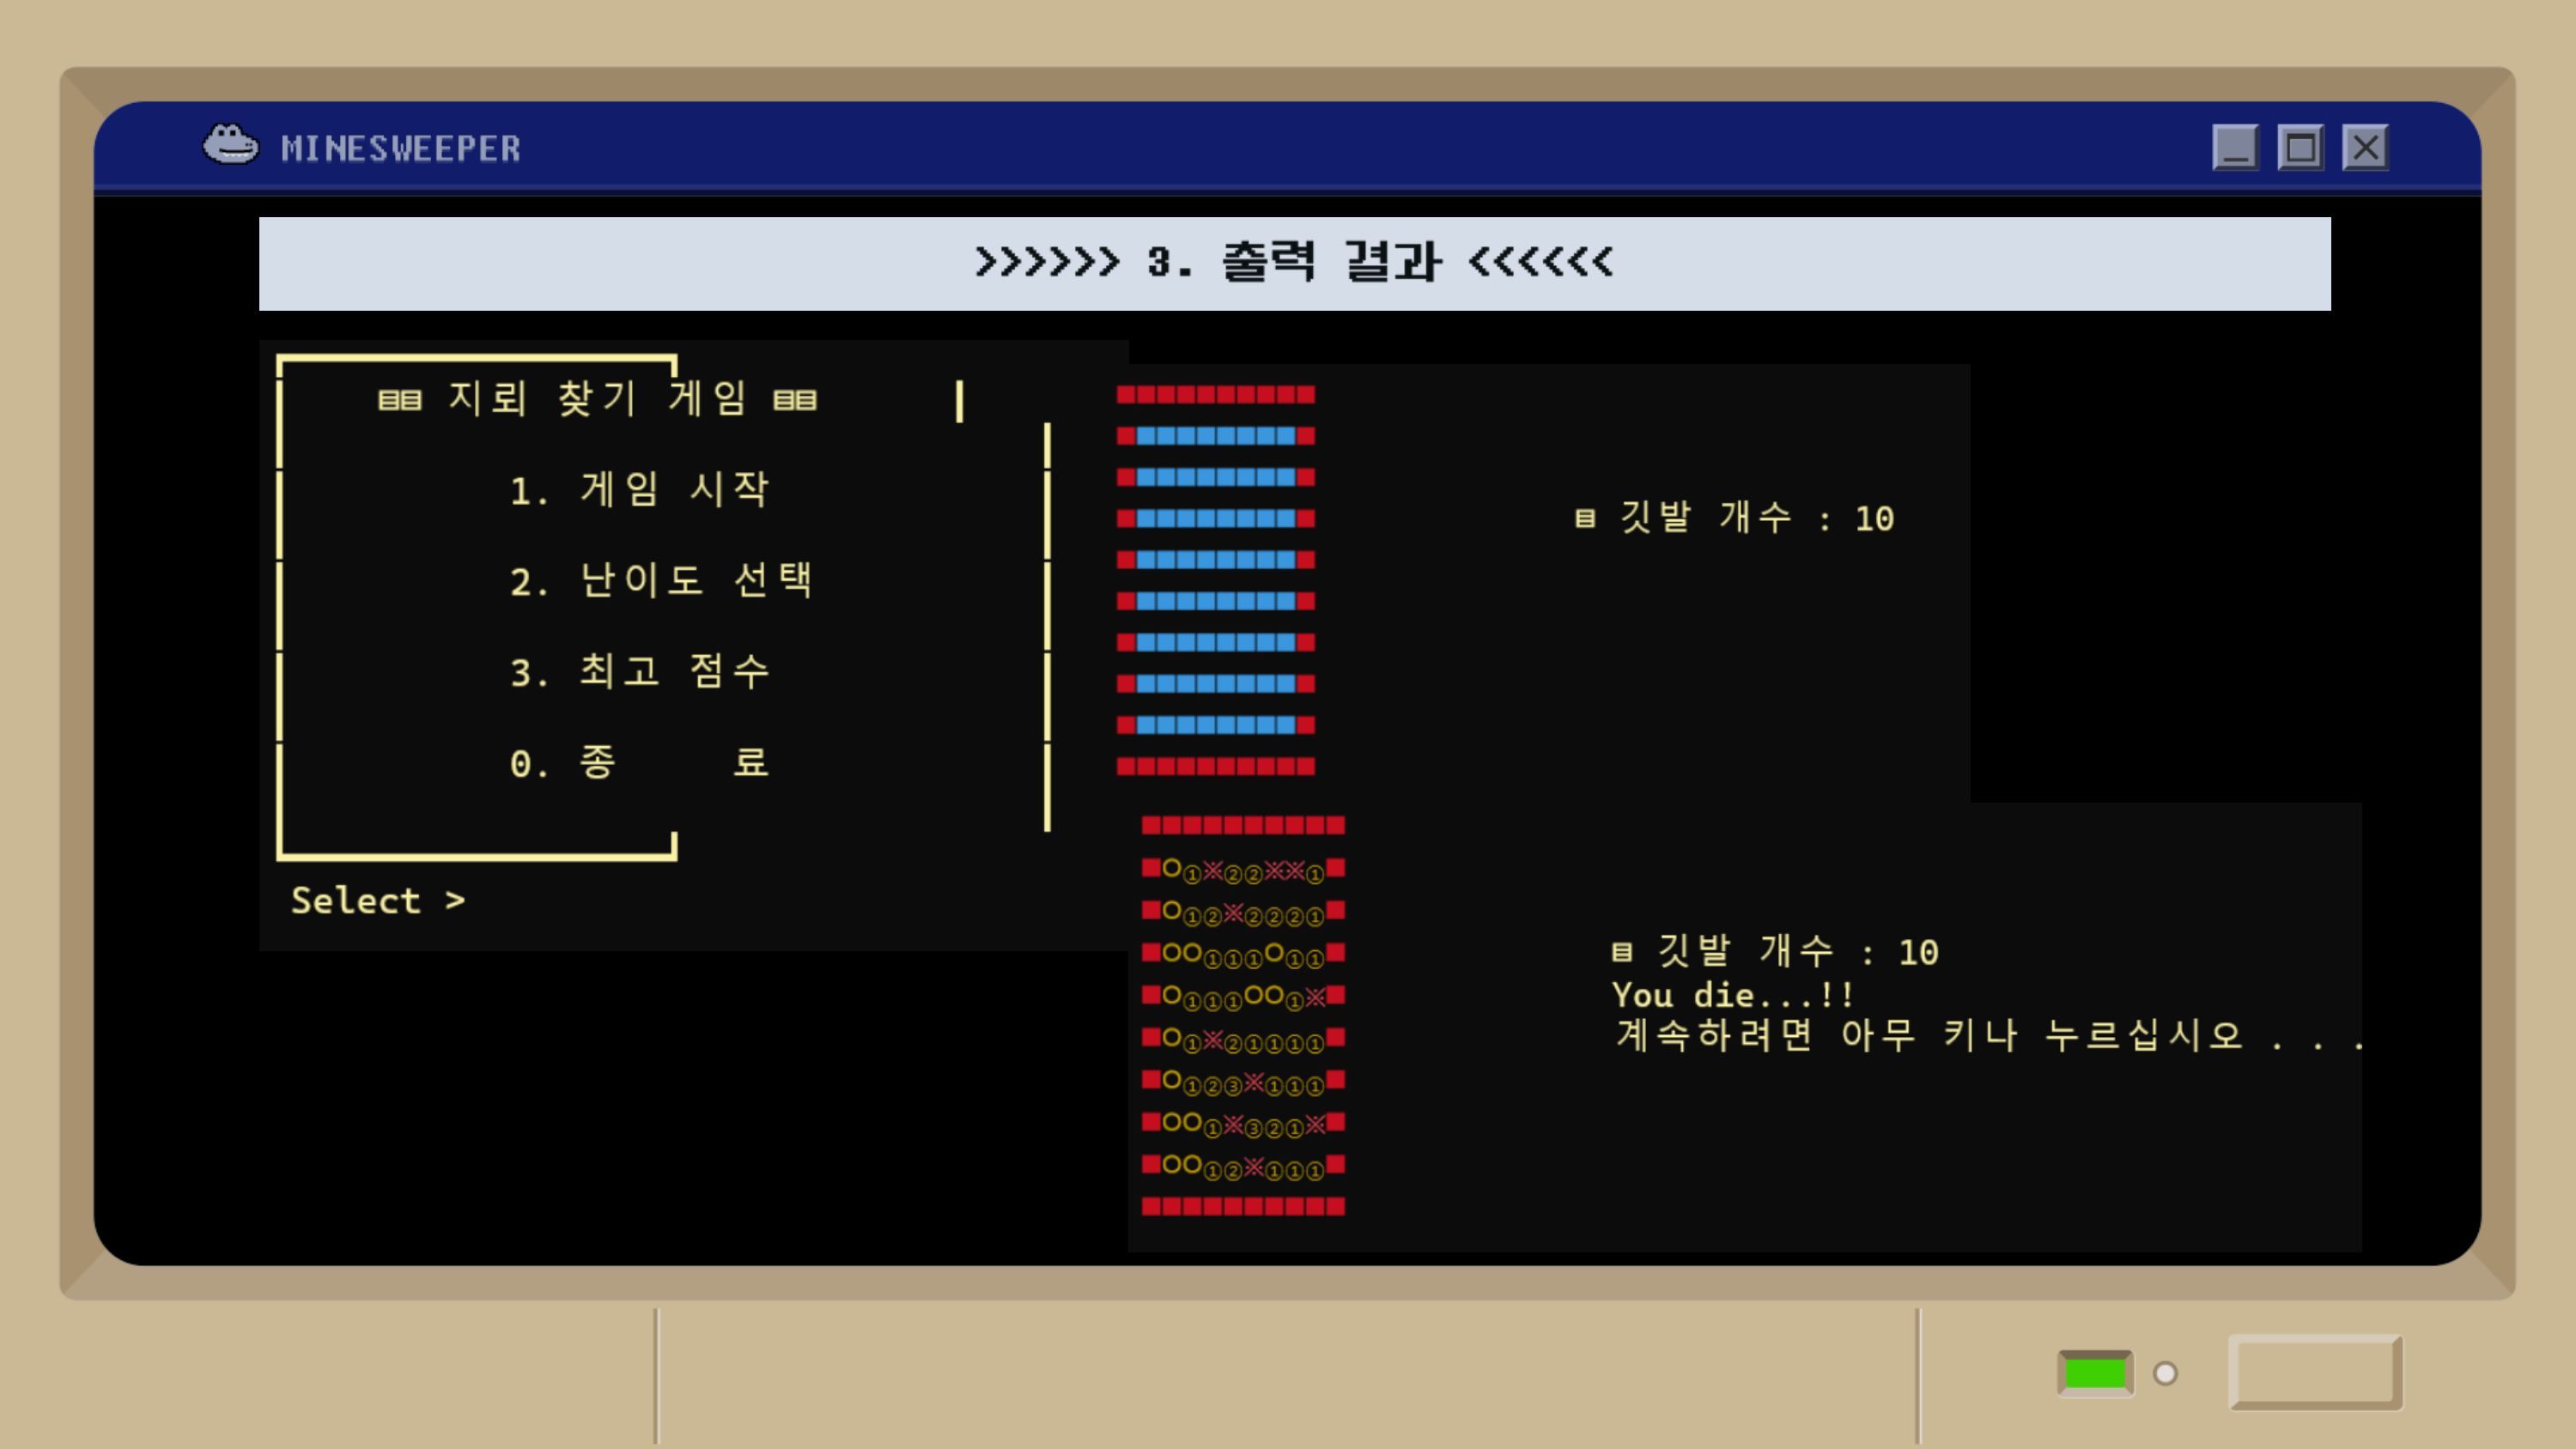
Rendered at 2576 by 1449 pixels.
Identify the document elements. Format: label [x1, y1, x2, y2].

text_box [0, 0, 2576, 1449]
text_box [259, 340, 1129, 952]
text_box [202, 123, 260, 165]
picture [877, 221, 1640, 305]
picture [272, 111, 544, 181]
text_box [1128, 802, 2363, 1252]
text_box [1100, 363, 1971, 838]
text_box [259, 217, 2331, 311]
